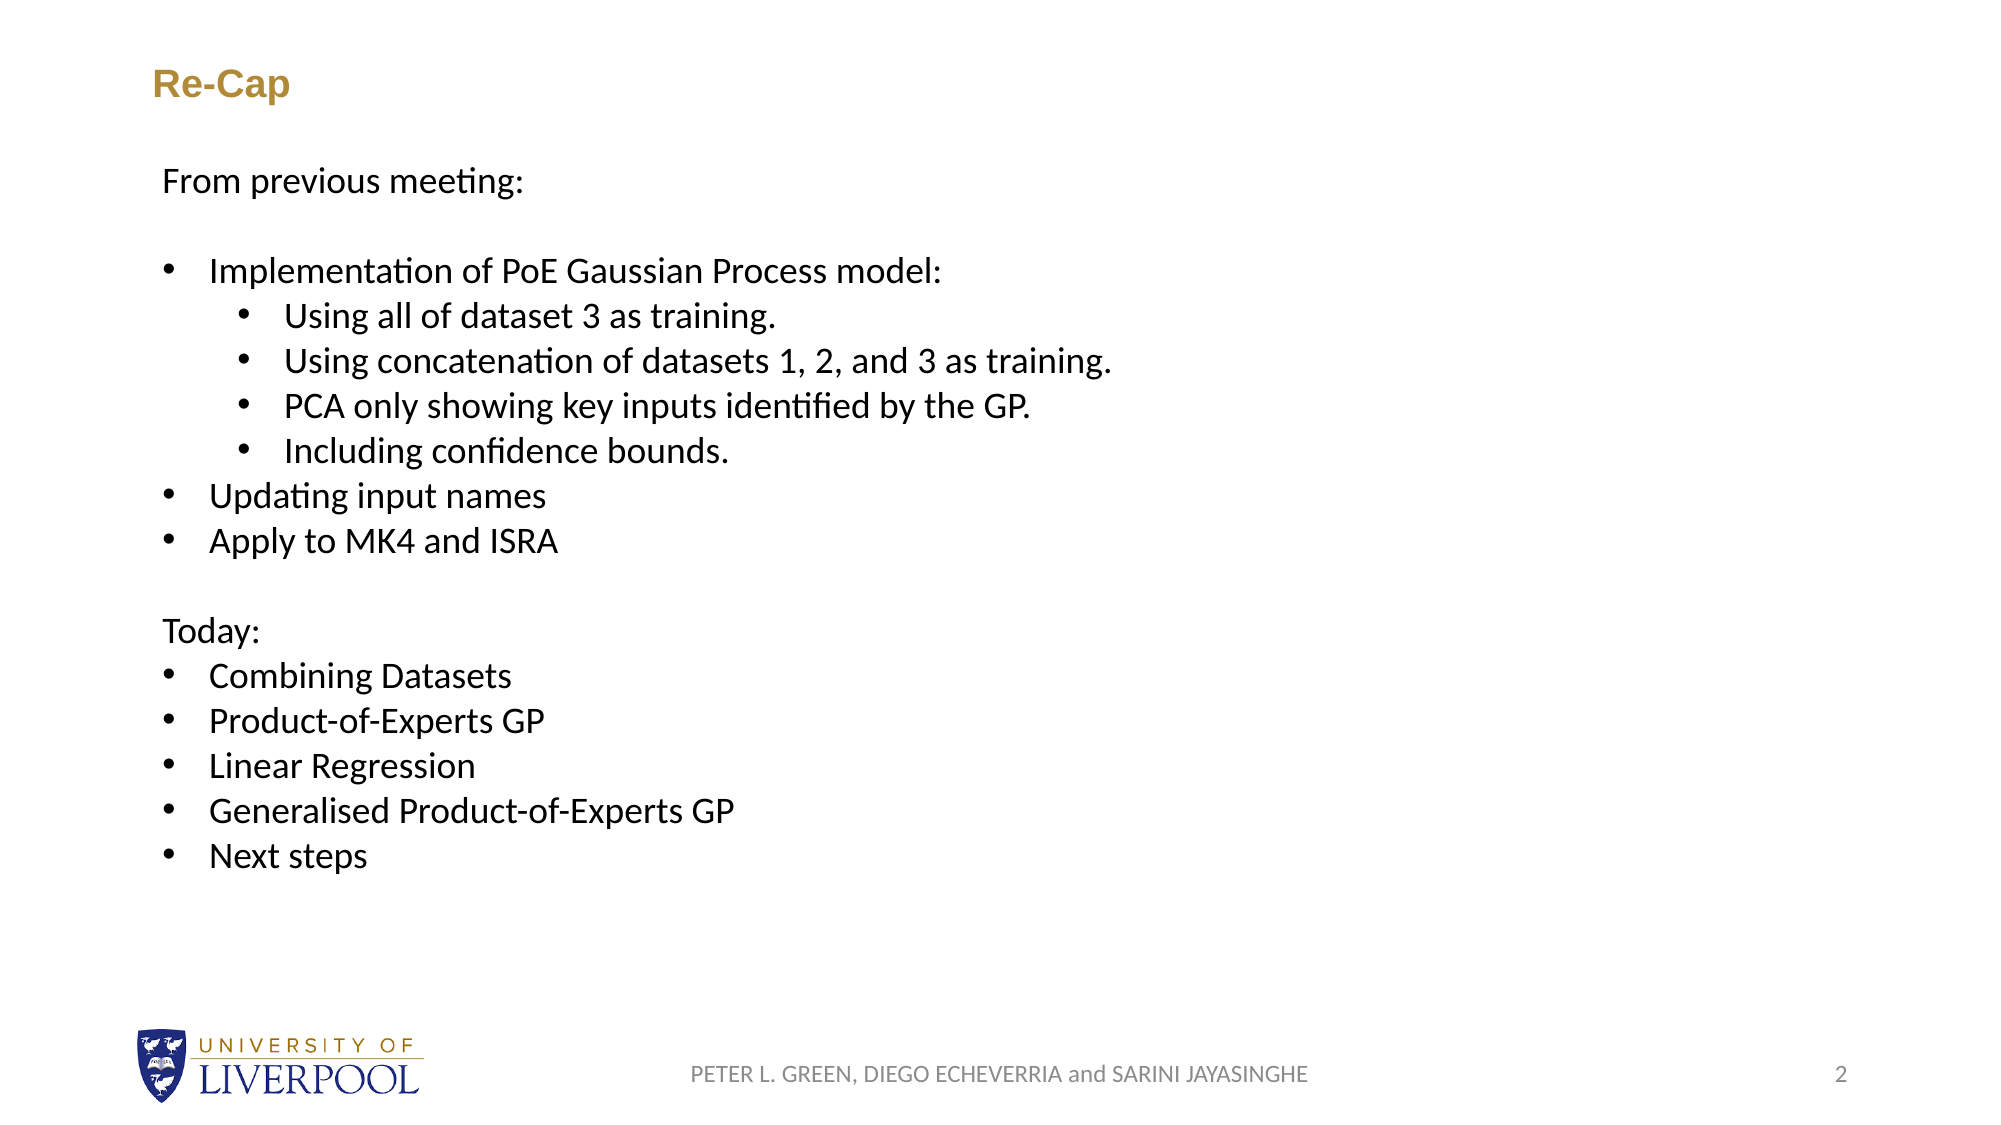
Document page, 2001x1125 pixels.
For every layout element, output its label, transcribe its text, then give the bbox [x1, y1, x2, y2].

text_box From previous meeting: Implementation of PoE Gaussian Process model: Using all of dataset 3 as training. Using concatenation of datasets 1, 2, and 3 as training. PCA only showing key inputs identified by the GP. Including confidence bounds. Updating input names Apply to MK4 and ISRA Today: Combining Datasets Product-of-Experts GP Linear Regression Generalised Product-of-Experts GP Next steps [147, 148, 1912, 883]
slide_number 2 [1412, 1042, 1863, 1103]
title Re-Cap [137, 55, 1863, 114]
picture [137, 1029, 424, 1103]
footer PETER L. GREEN, DIEGO ECHEVERRIA and SARINI JAYASINGHE [662, 1042, 1338, 1103]
